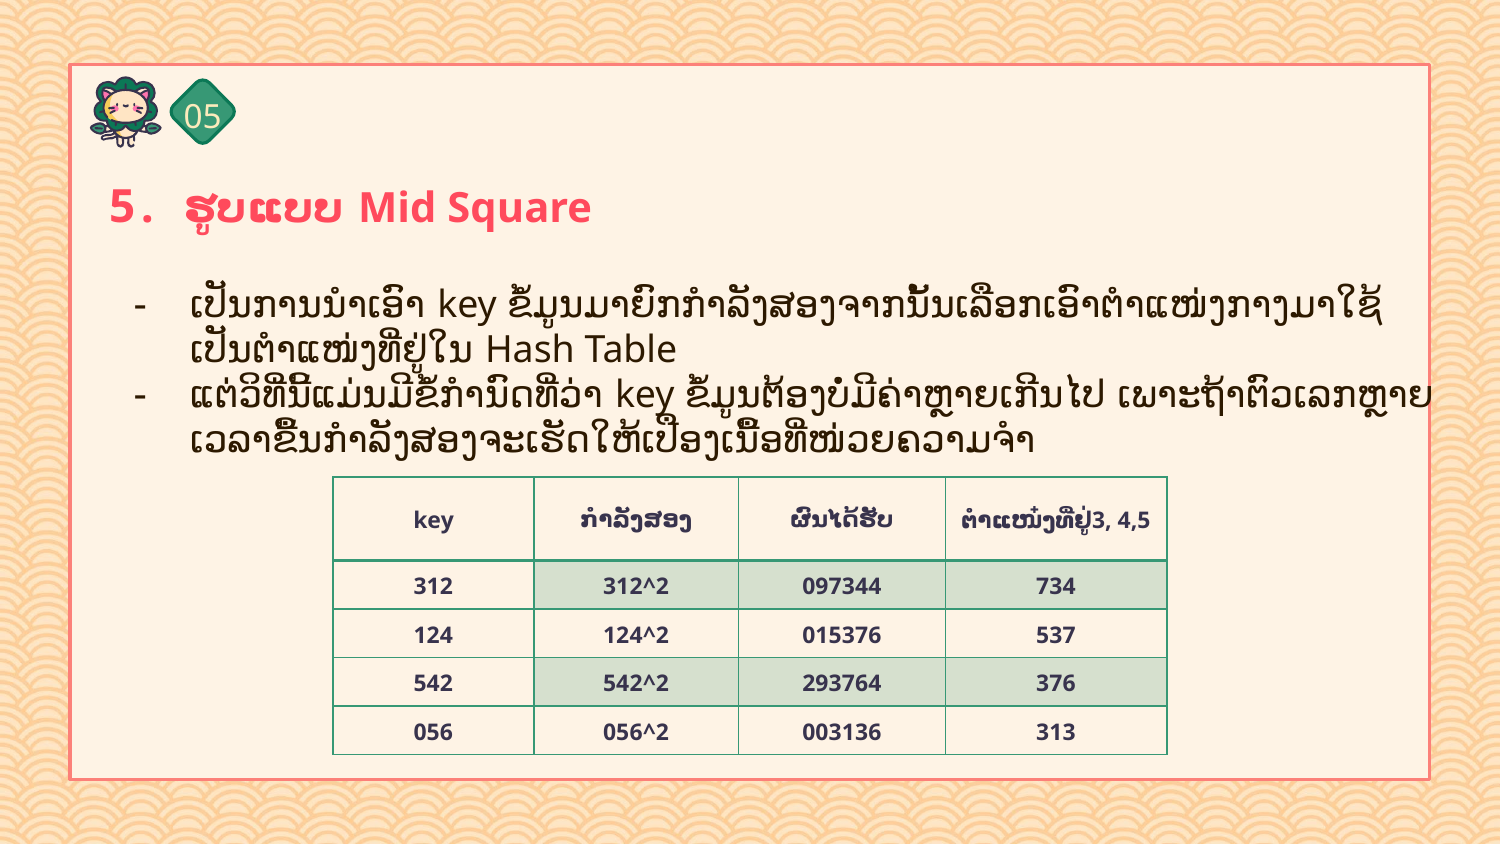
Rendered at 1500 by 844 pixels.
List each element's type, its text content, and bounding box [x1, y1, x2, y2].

table_cell 537 [946, 610, 1166, 657]
table_cell 312 [334, 562, 533, 608]
table_cell 542 [334, 658, 533, 705]
table_header ຕໍາແໜ໋ງທີ່ຢູ່3, 4,5 [946, 478, 1166, 559]
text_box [89, 76, 162, 148]
table_cell 376 [946, 658, 1166, 705]
table_cell 003136 [739, 707, 945, 754]
table_cell 124 [334, 610, 533, 657]
title ຮູບແບບ Mid Square [94, 168, 689, 243]
table_header key [334, 478, 533, 559]
picture [0, 0, 1500, 844]
table_cell 097344 [739, 562, 945, 608]
table_header ກໍາລັງສອງ [535, 478, 738, 559]
table_cell 015376 [739, 610, 945, 657]
table_cell 056^2 [535, 707, 738, 754]
table_cell 293764 [739, 658, 945, 705]
table_cell 734 [946, 562, 1166, 608]
text_box 05 [167, 83, 239, 146]
table_cell 124^2 [535, 610, 738, 657]
table_cell 312^2 [535, 562, 738, 608]
table_header ຜົນໄດ້ຮັບ [739, 478, 945, 559]
text_box ເປັນການນໍາເອົາ key ຂໍ້ມູນມາຍົກກຳລັງສອງຈາກນັ້ນເລືອກເອົາຕຳແໜ່ງກາງມາໃຊ້ເປັນຕຳແໜ່ງທີ່ຢູ່ໃນ Hash Table ແຕ່ວິທີ່ນີ້ແມ່ນມີຂໍ້ກຳນົດທີ່ວ່າ key ຂໍ້ມູນຕ້ອງບໍ່ມີຄ່າຫຼາຍເກີນໄປ ເພາະຖ້າຕົວເລກຫຼາຍເວລາຂື້ນກຳລັງສອງຈະເຮັດໃຫ້ເປືອງເນື້ອທີ່ໜ່ວຍຄວາມຈຳ [118, 265, 1459, 478]
table_cell 056 [334, 707, 533, 754]
table_cell 542^2 [535, 658, 738, 705]
table_cell 313 [946, 707, 1166, 754]
